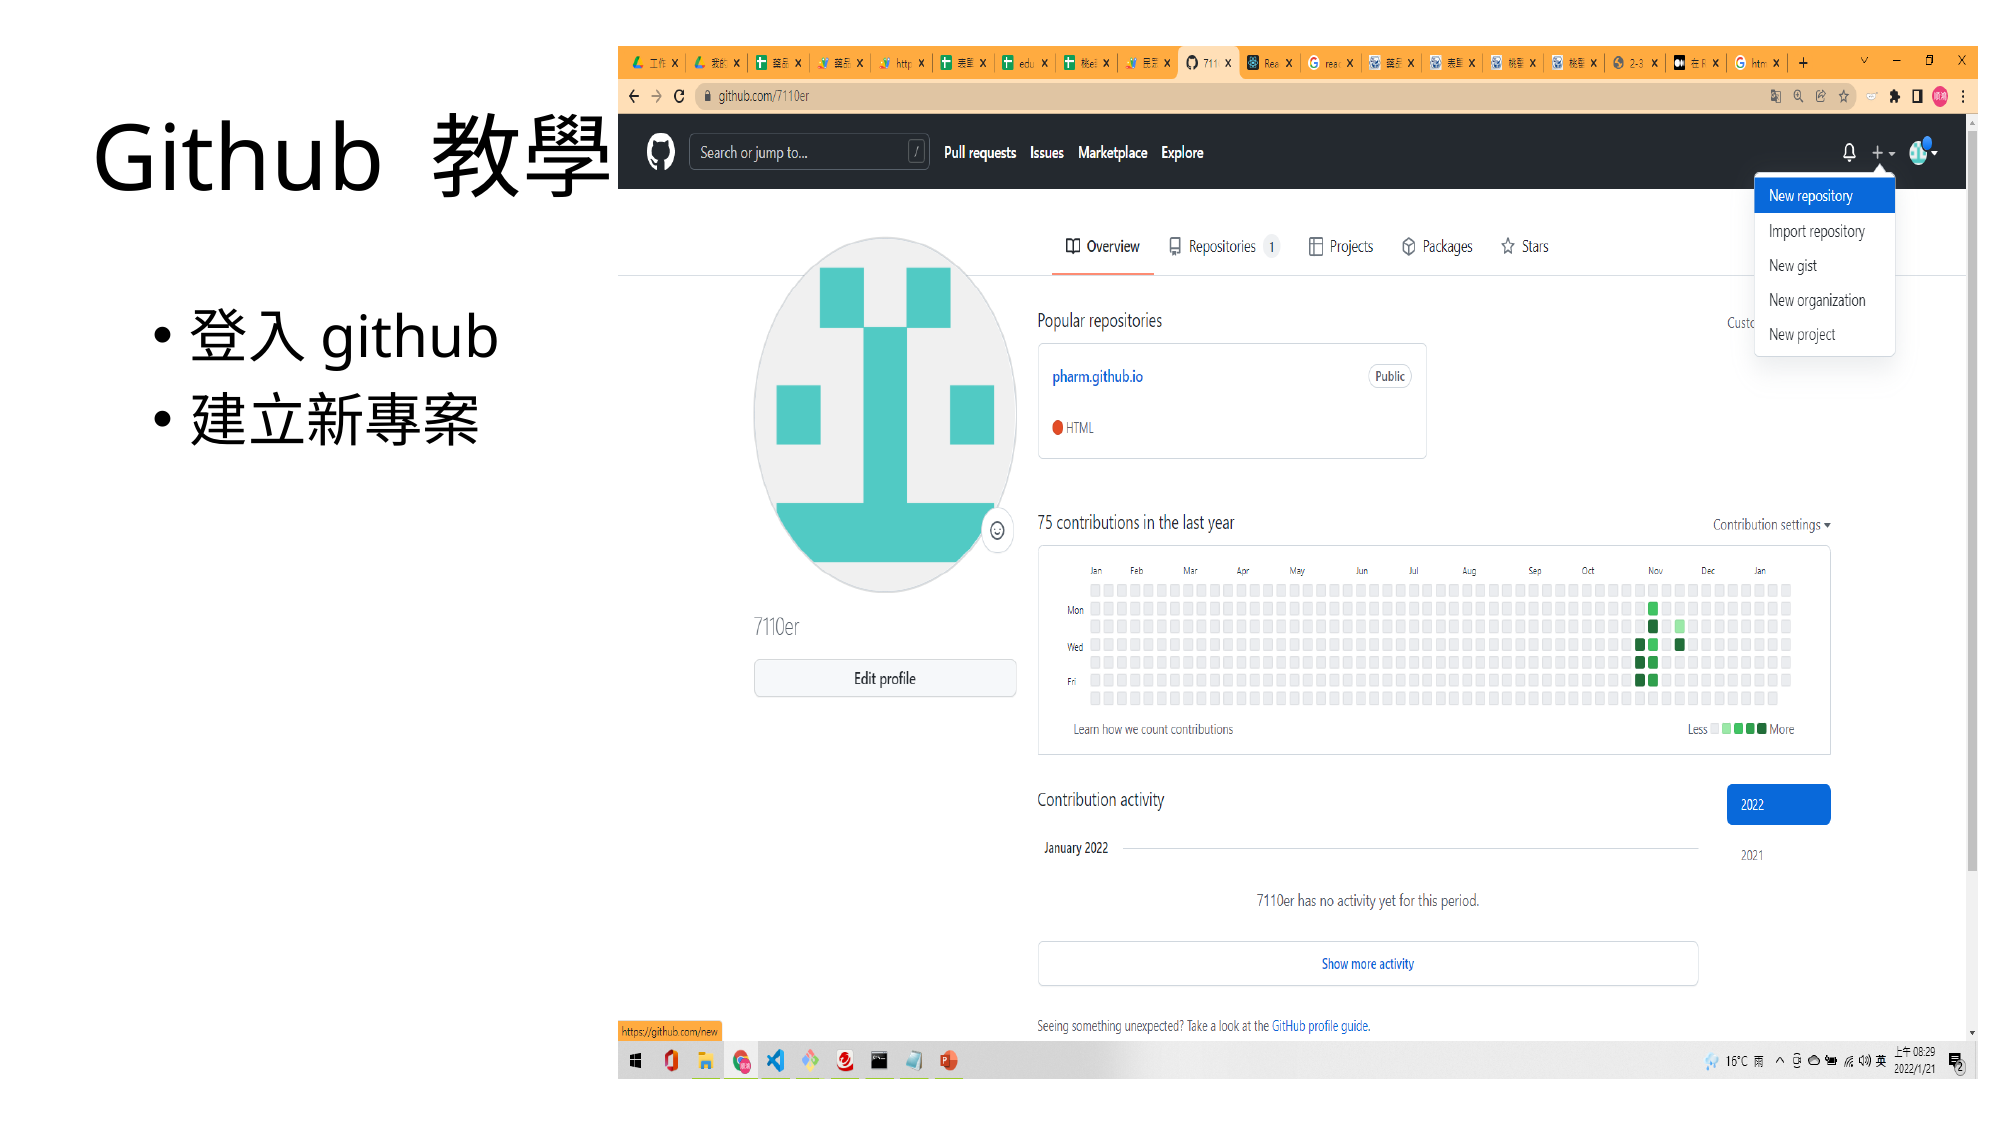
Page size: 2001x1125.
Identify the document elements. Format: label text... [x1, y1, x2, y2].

picture [618, 46, 1978, 1079]
title Github 教學 [76, 52, 618, 270]
list 登入github 建立新專案 [137, 299, 618, 1014]
